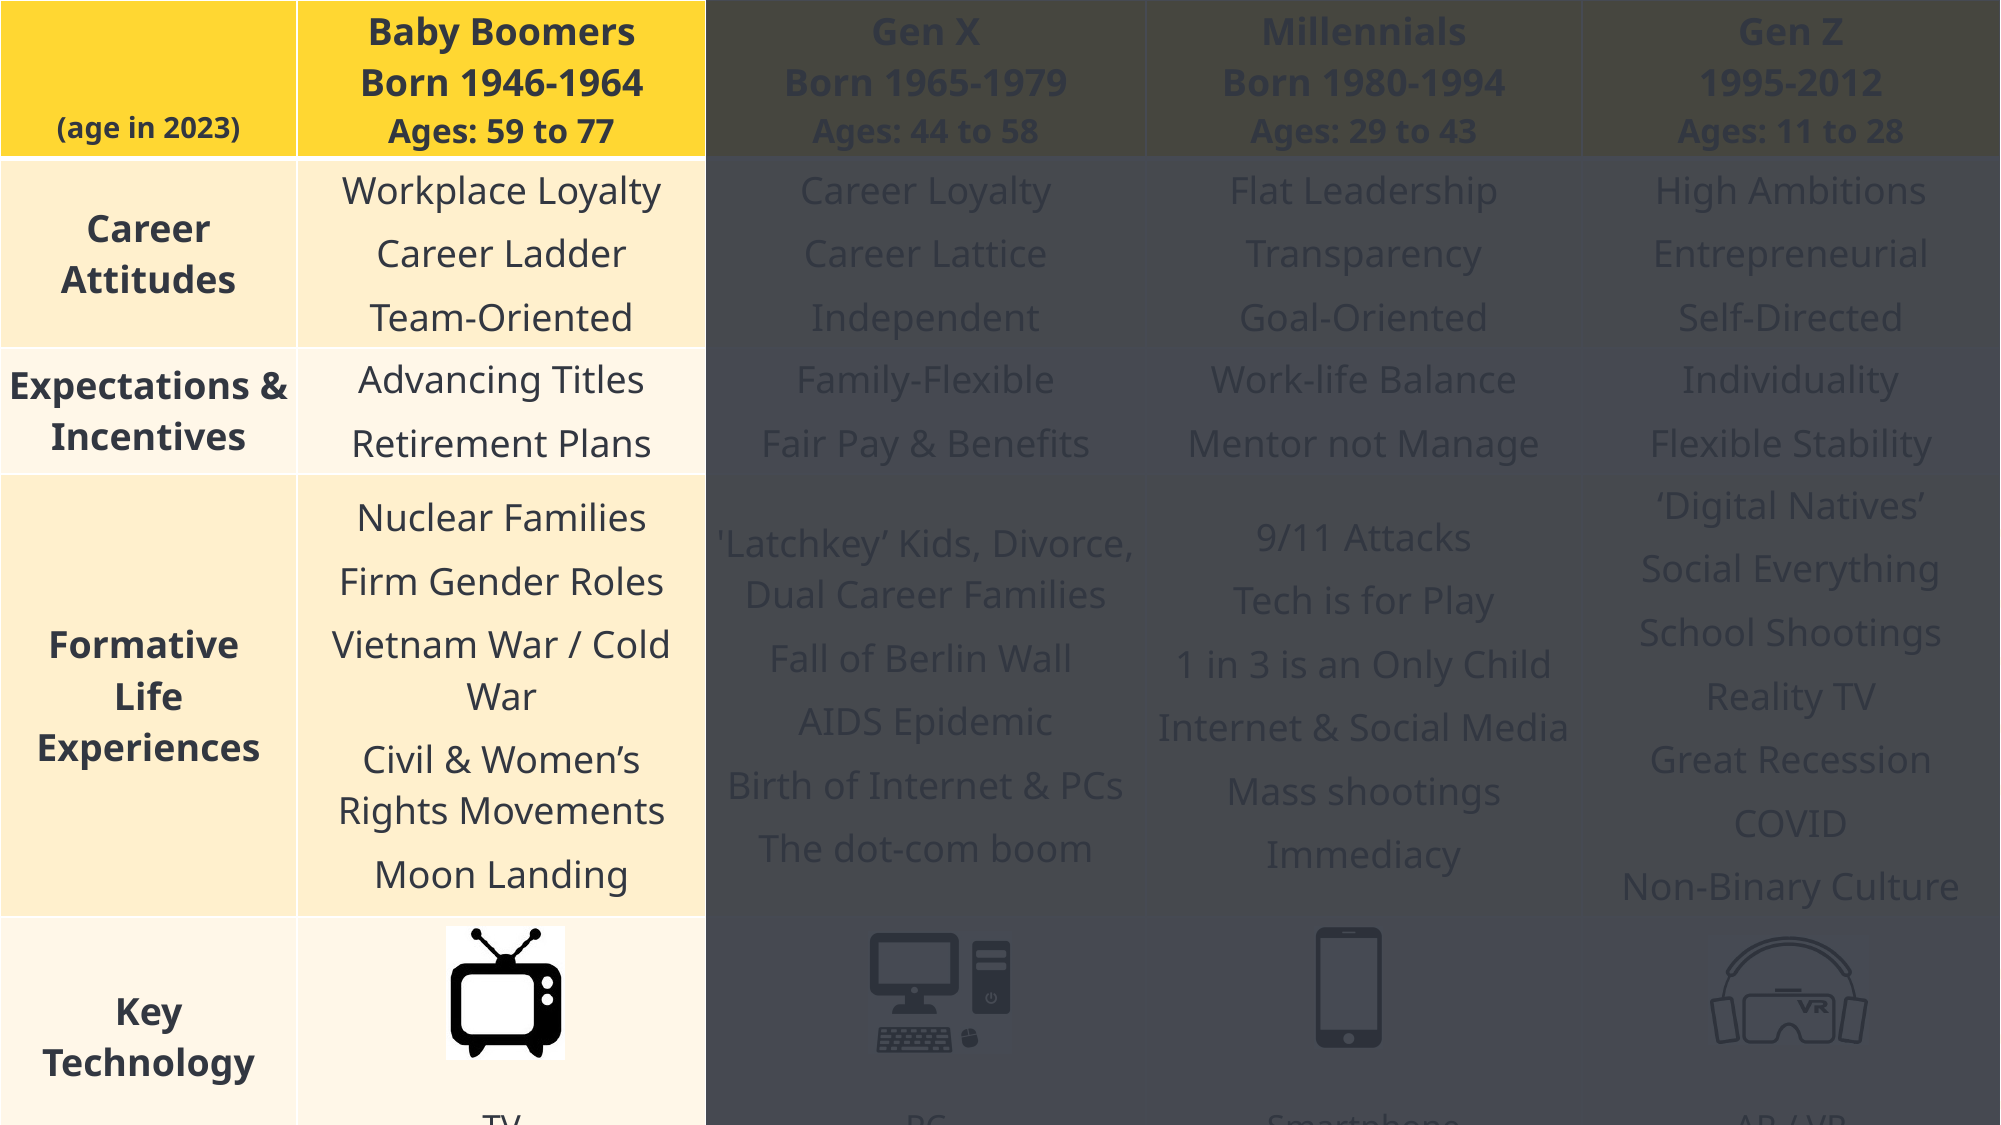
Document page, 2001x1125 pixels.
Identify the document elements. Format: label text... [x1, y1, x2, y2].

table_cell Nuclear Families Firm Gender Roles Vietnam War / Cold War Civil & Women’s Rights Movements Moon Landing [298, 475, 705, 916]
table_cell Workplace Loyalty Career Ladder Team-Oriented [298, 161, 705, 347]
table_cell Key Technology [1, 918, 296, 1125]
picture [1708, 935, 1869, 1045]
table_cell TV [298, 918, 705, 1125]
picture [868, 931, 1012, 1054]
picture [446, 926, 565, 1060]
table_cell Career Attitudes [1, 161, 296, 347]
picture [1314, 926, 1383, 1049]
table_header Baby Boomers Born 1946-1964 Ages: 59 to 77 [298, 1, 705, 156]
text_box [705, 0, 2000, 1125]
table_header (age in 2023) [1, 1, 296, 156]
table_cell Expectations & Incentives [1, 349, 296, 473]
table_cell Formative Life Experiences [1, 475, 296, 916]
table_cell Advancing Titles Retirement Plans [298, 349, 705, 473]
